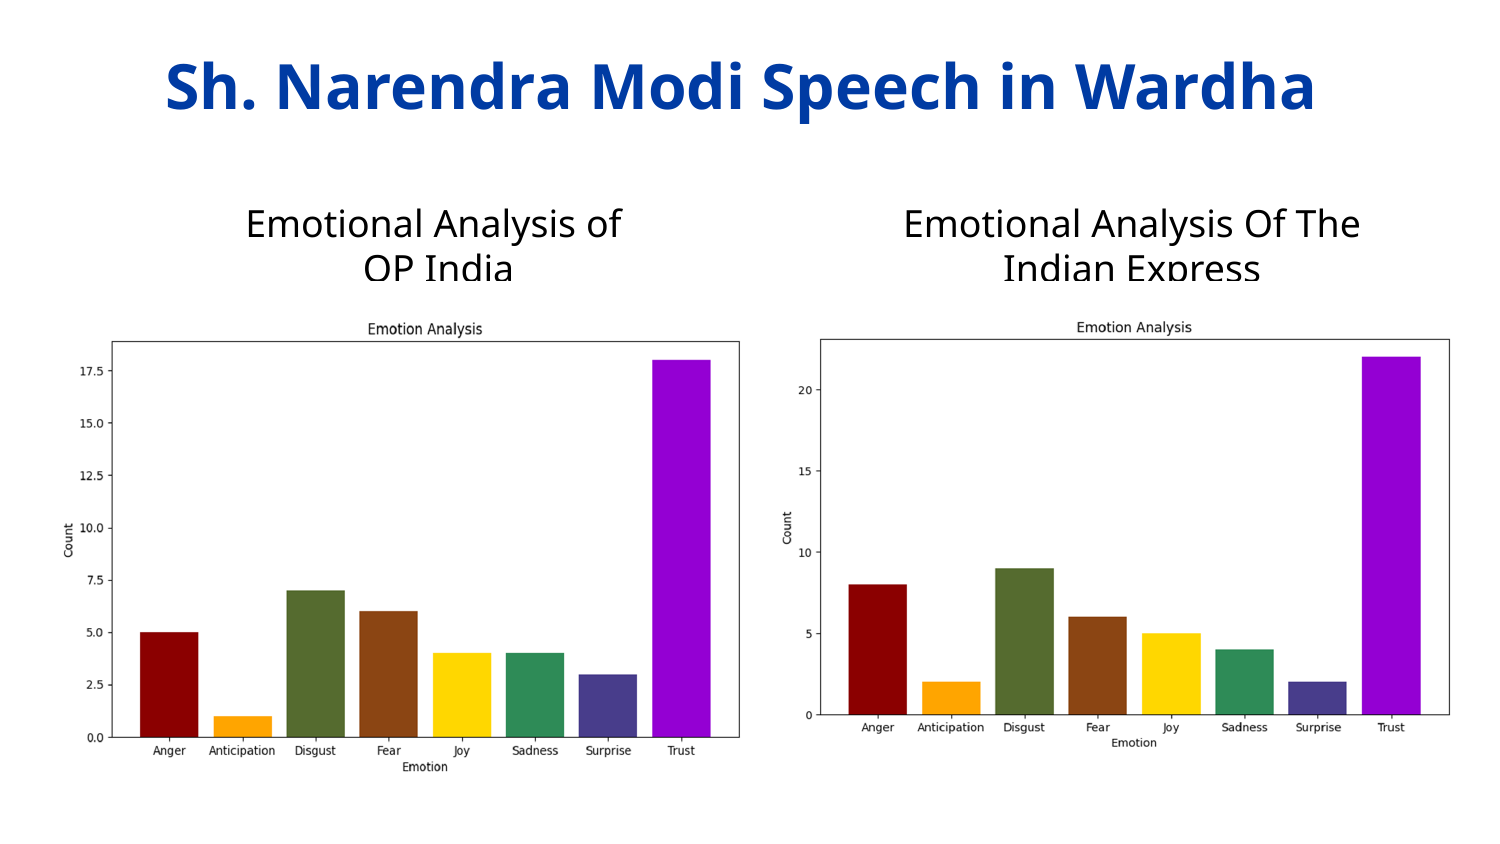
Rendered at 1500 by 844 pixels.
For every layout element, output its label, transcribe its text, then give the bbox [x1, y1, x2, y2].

subtitle Emotional Analysis of OP India [98, 184, 779, 279]
picture [42, 281, 1487, 787]
title Sh. Narendra Modi Speech in Wardha [117, 40, 1383, 194]
subtitle Emotional Analysis Of The Indian Express [828, 184, 1436, 279]
